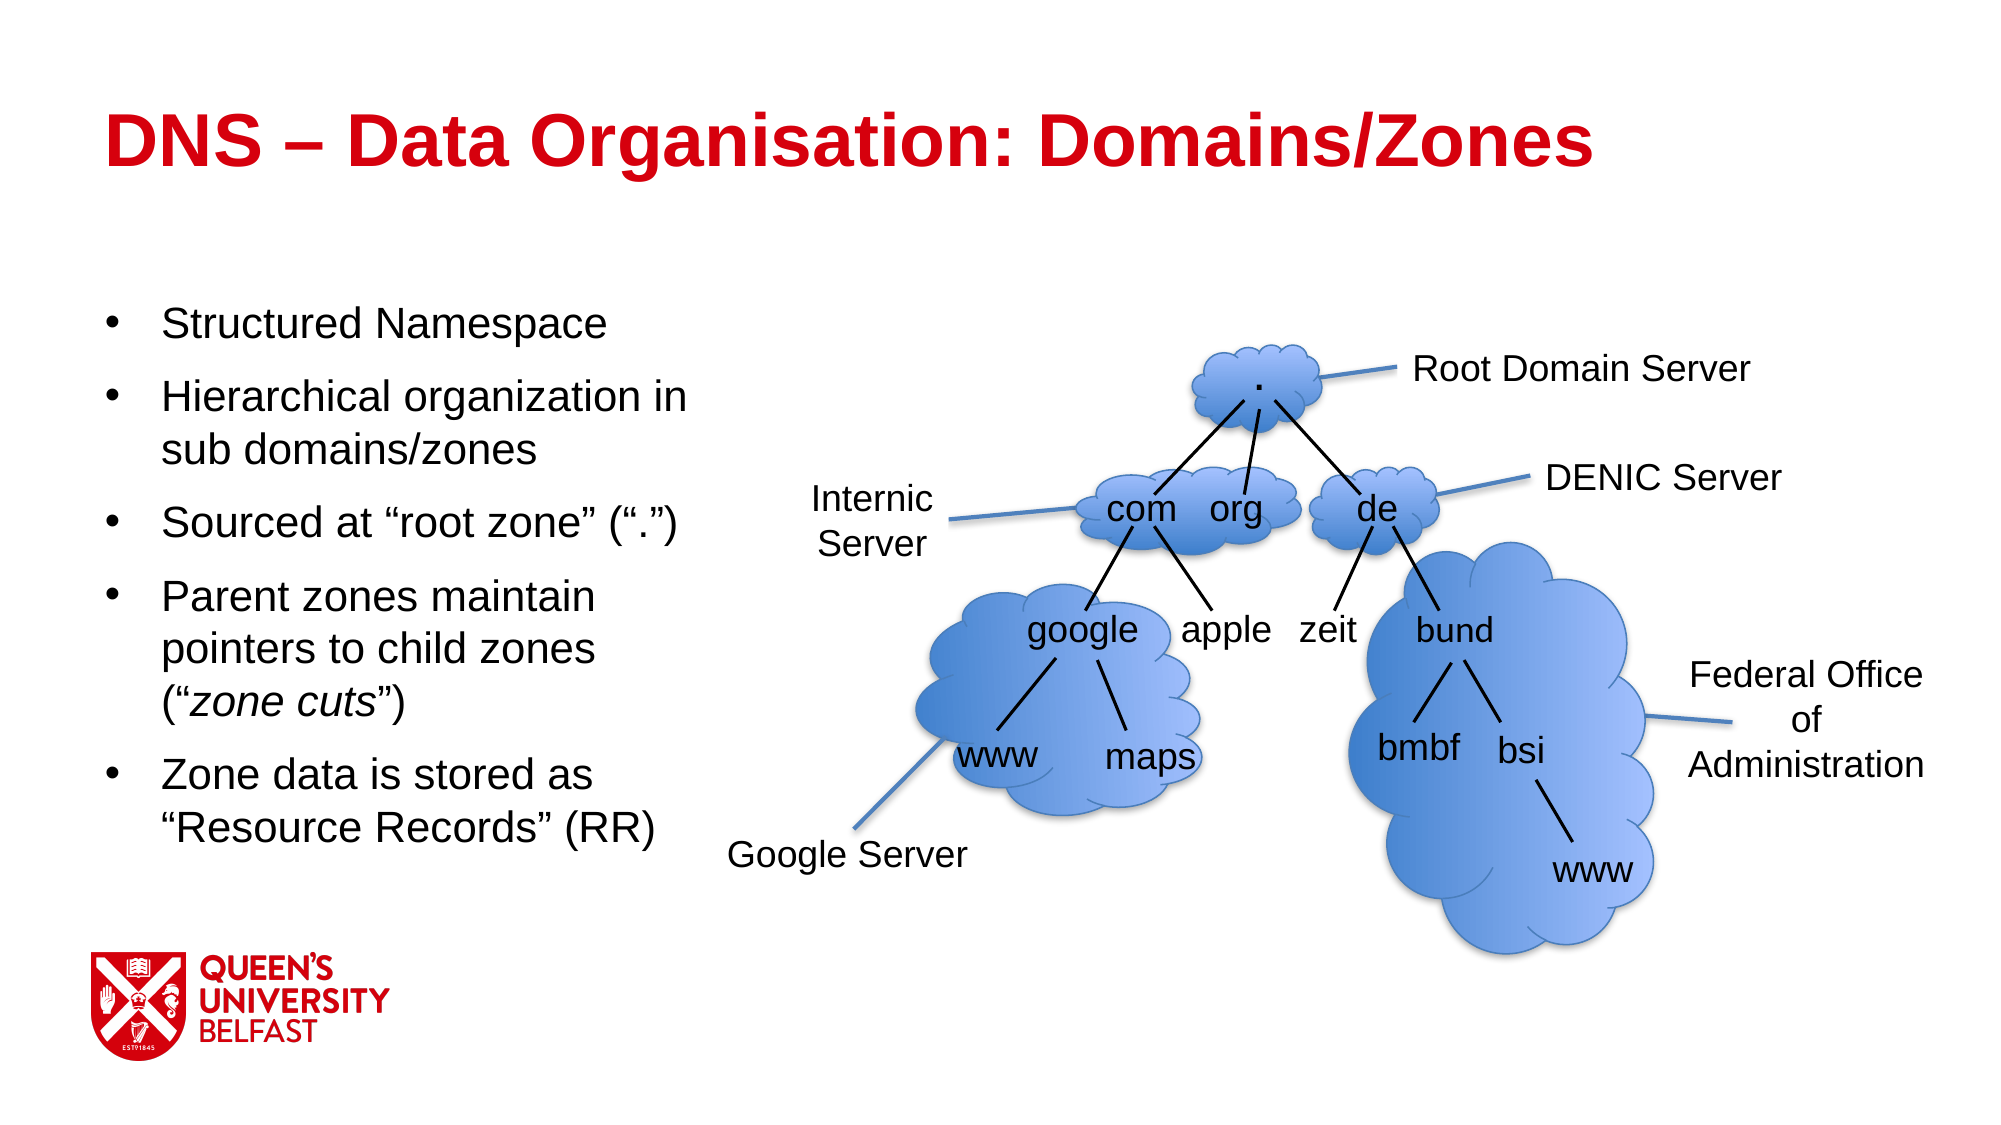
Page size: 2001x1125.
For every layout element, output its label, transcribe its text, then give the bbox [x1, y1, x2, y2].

text_box bsi [1482, 718, 1560, 779]
list DNS – Data Organisation: Domains/Zones [90, 93, 1742, 258]
text_box Google Server [711, 822, 983, 883]
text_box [853, 736, 946, 830]
text_box www [942, 722, 1054, 782]
text_box . [1237, 333, 1282, 409]
text_box [1192, 345, 1322, 433]
text_box bund [1400, 597, 1510, 658]
text_box de [1341, 476, 1414, 537]
list Structured Namespace Hierarchical organization in sub domains/zones Sourced at “root zone” (“.”) Parent zones maintain pointers to child zones (“zone cuts”) Zone data is stored as “Resource Records” (RR) [90, 287, 724, 917]
text_box Root Domain Server [1397, 336, 1767, 397]
text_box Internic Server [796, 467, 949, 572]
text_box maps [1090, 724, 1212, 785]
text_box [1318, 367, 1396, 378]
text_box apple [1165, 597, 1284, 658]
text_box bmbf [1362, 715, 1476, 776]
text_box [1279, 478, 1302, 527]
text_box [1076, 496, 1091, 506]
text_box org [1194, 476, 1279, 537]
text_box [1349, 542, 1654, 954]
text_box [1436, 475, 1529, 495]
text_box com [1091, 476, 1192, 537]
text_box DENIC Server [1530, 445, 1798, 506]
text_box www [1537, 838, 1649, 898]
text_box [916, 592, 1200, 816]
text_box [1309, 467, 1440, 555]
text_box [949, 506, 1092, 521]
text_box google [1012, 597, 1154, 658]
text_box [1027, 584, 1097, 597]
text_box zeit [1284, 597, 1372, 658]
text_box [1641, 715, 1733, 723]
text_box [1080, 467, 1275, 555]
text_box Federal Office of Administration [1670, 642, 1943, 793]
picture [90, 948, 391, 1065]
